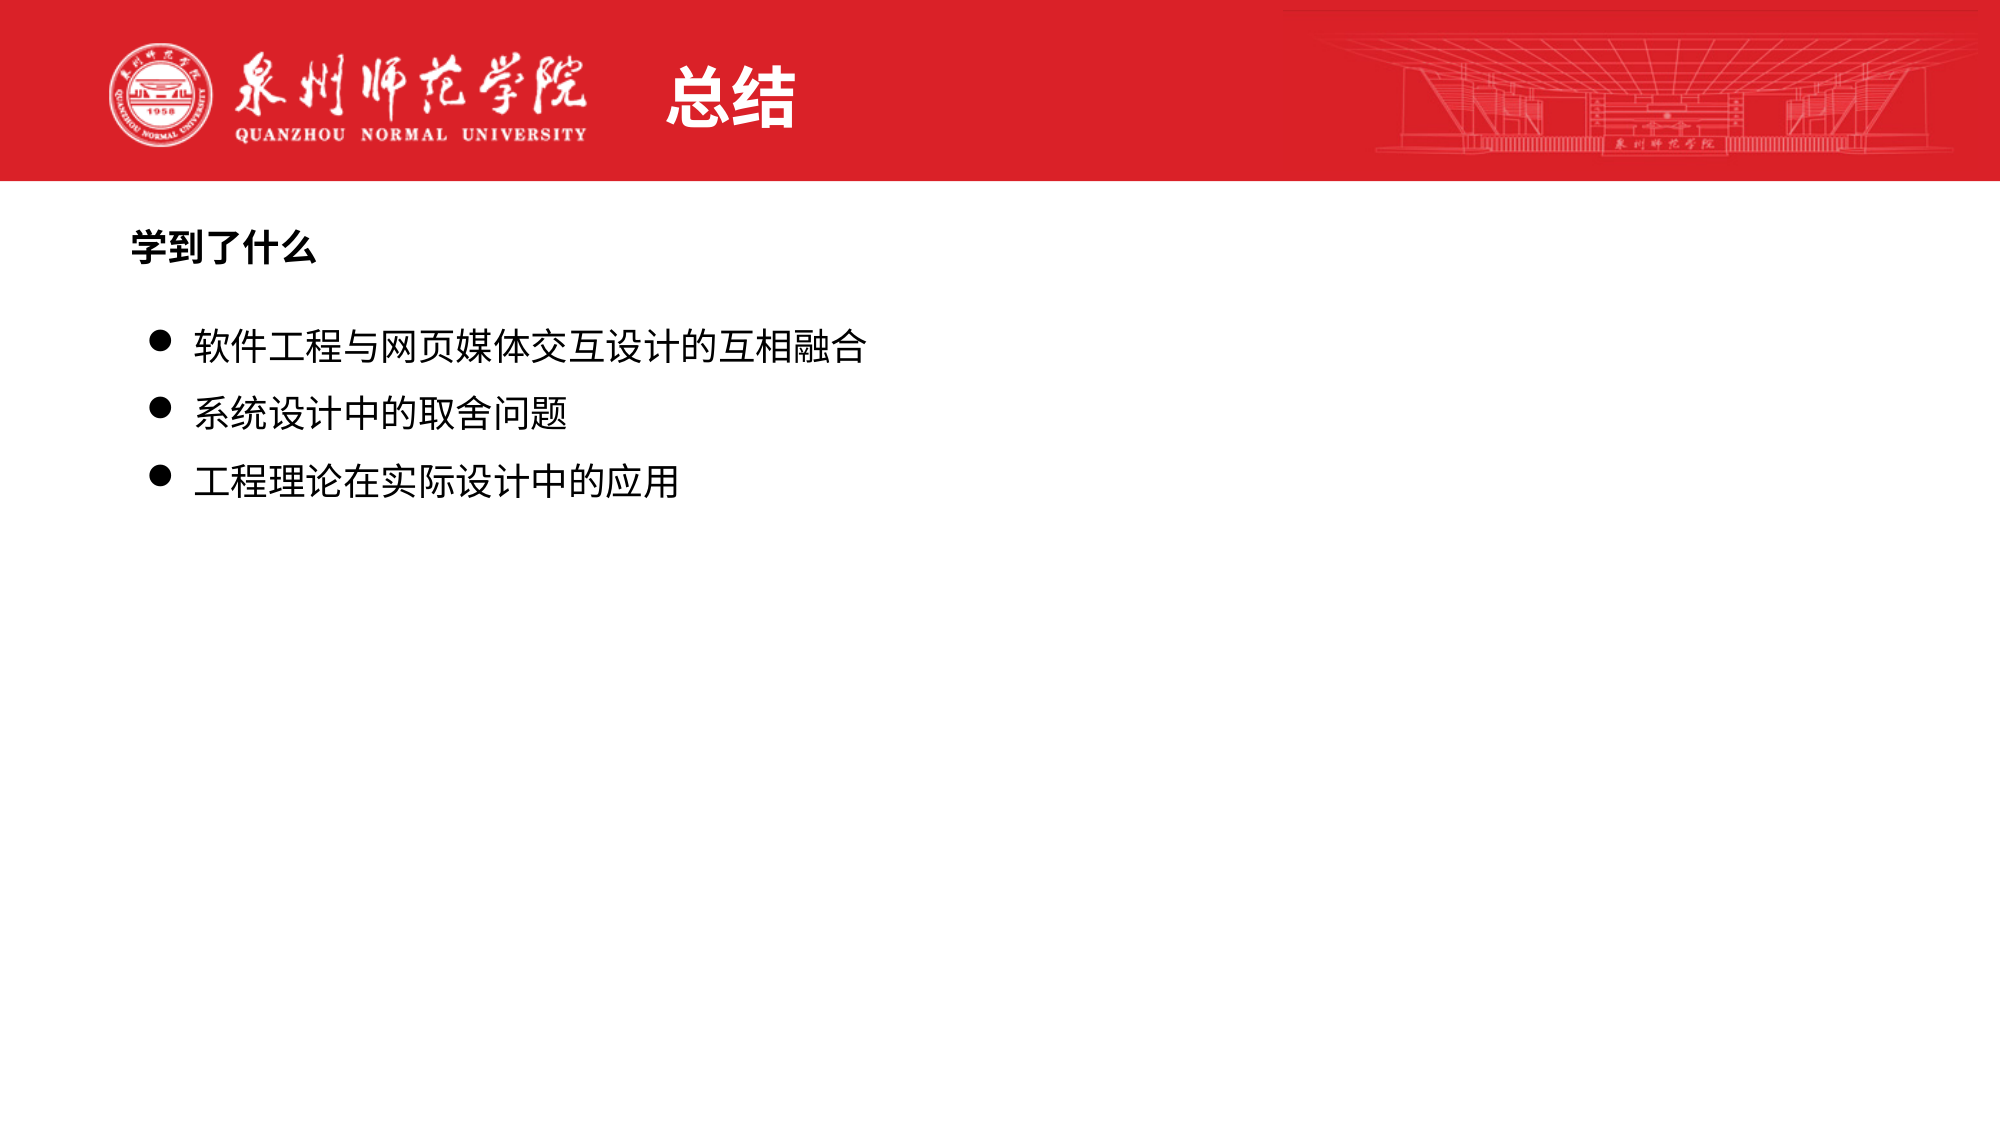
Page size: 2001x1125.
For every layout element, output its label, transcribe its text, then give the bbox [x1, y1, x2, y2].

text_box 总结 [650, 48, 1014, 144]
picture [108, 42, 590, 150]
text_box 软件工程与网页媒体交互设计的互相融合 系统设计中的取舍问题 工程理论在实际设计中的应用 [131, 292, 1183, 511]
text_box 学到了什么 [115, 216, 1137, 277]
text_box [0, 0, 2000, 182]
picture [1283, 10, 1978, 171]
